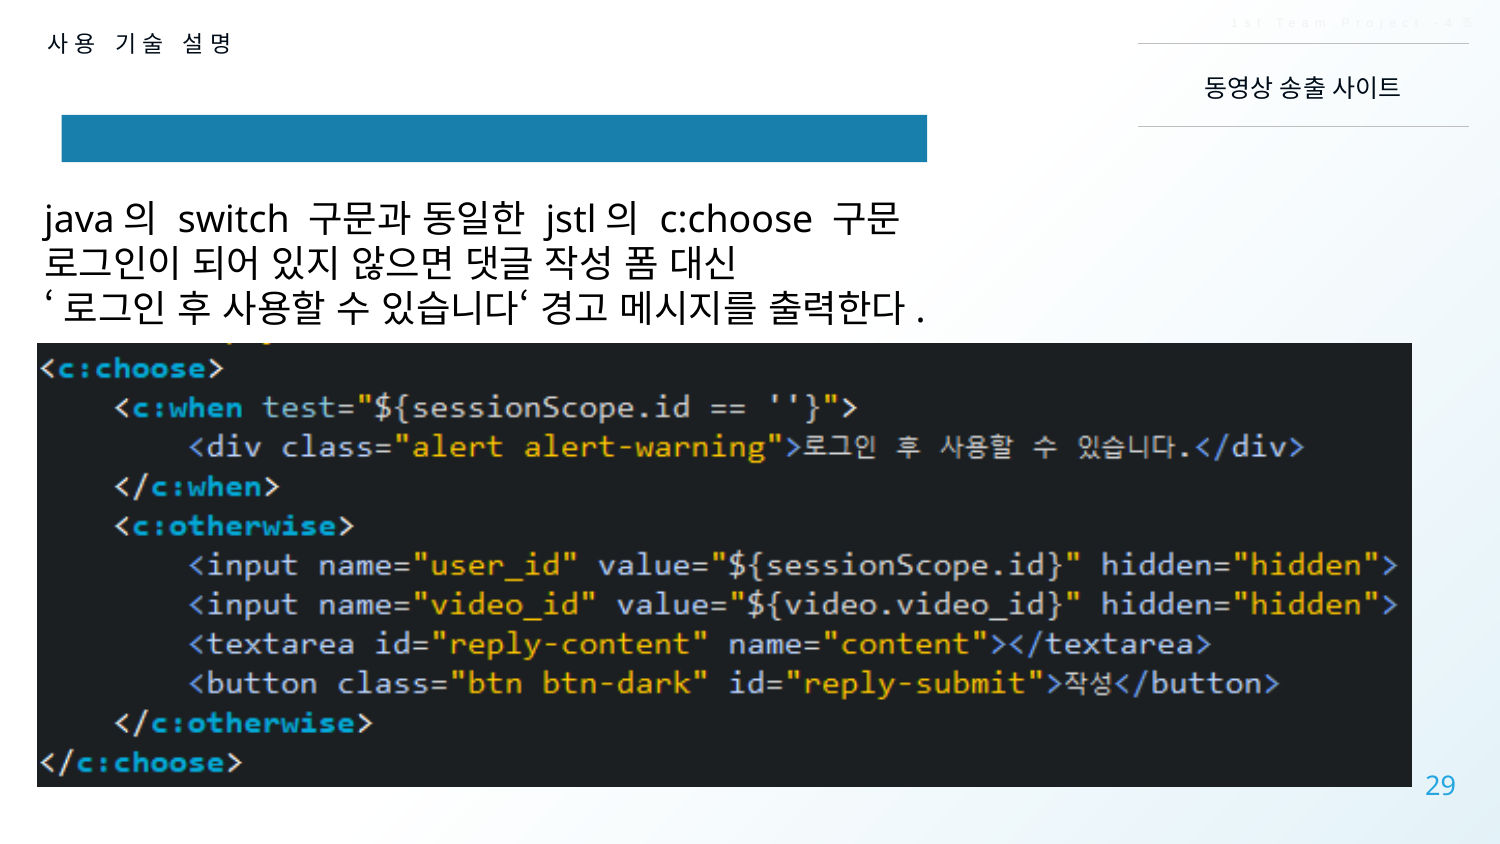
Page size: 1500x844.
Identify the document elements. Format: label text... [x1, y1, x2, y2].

slide_number 29 [1366, 754, 1457, 819]
text_box java의 switch 구문과 동일한 jstl의 c:choose 구문 로그인이 되어 있지 않으면 댓글 작성 폼 대신 ‘로그인 후 사용할 수 있습니다‘ 경고 메시지를 출력한다. [29, 187, 1500, 383]
picture [36, 343, 1412, 787]
text_box 사용 기술 설명 [32, 22, 260, 65]
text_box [61, 114, 928, 165]
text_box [1137, 7, 1494, 127]
